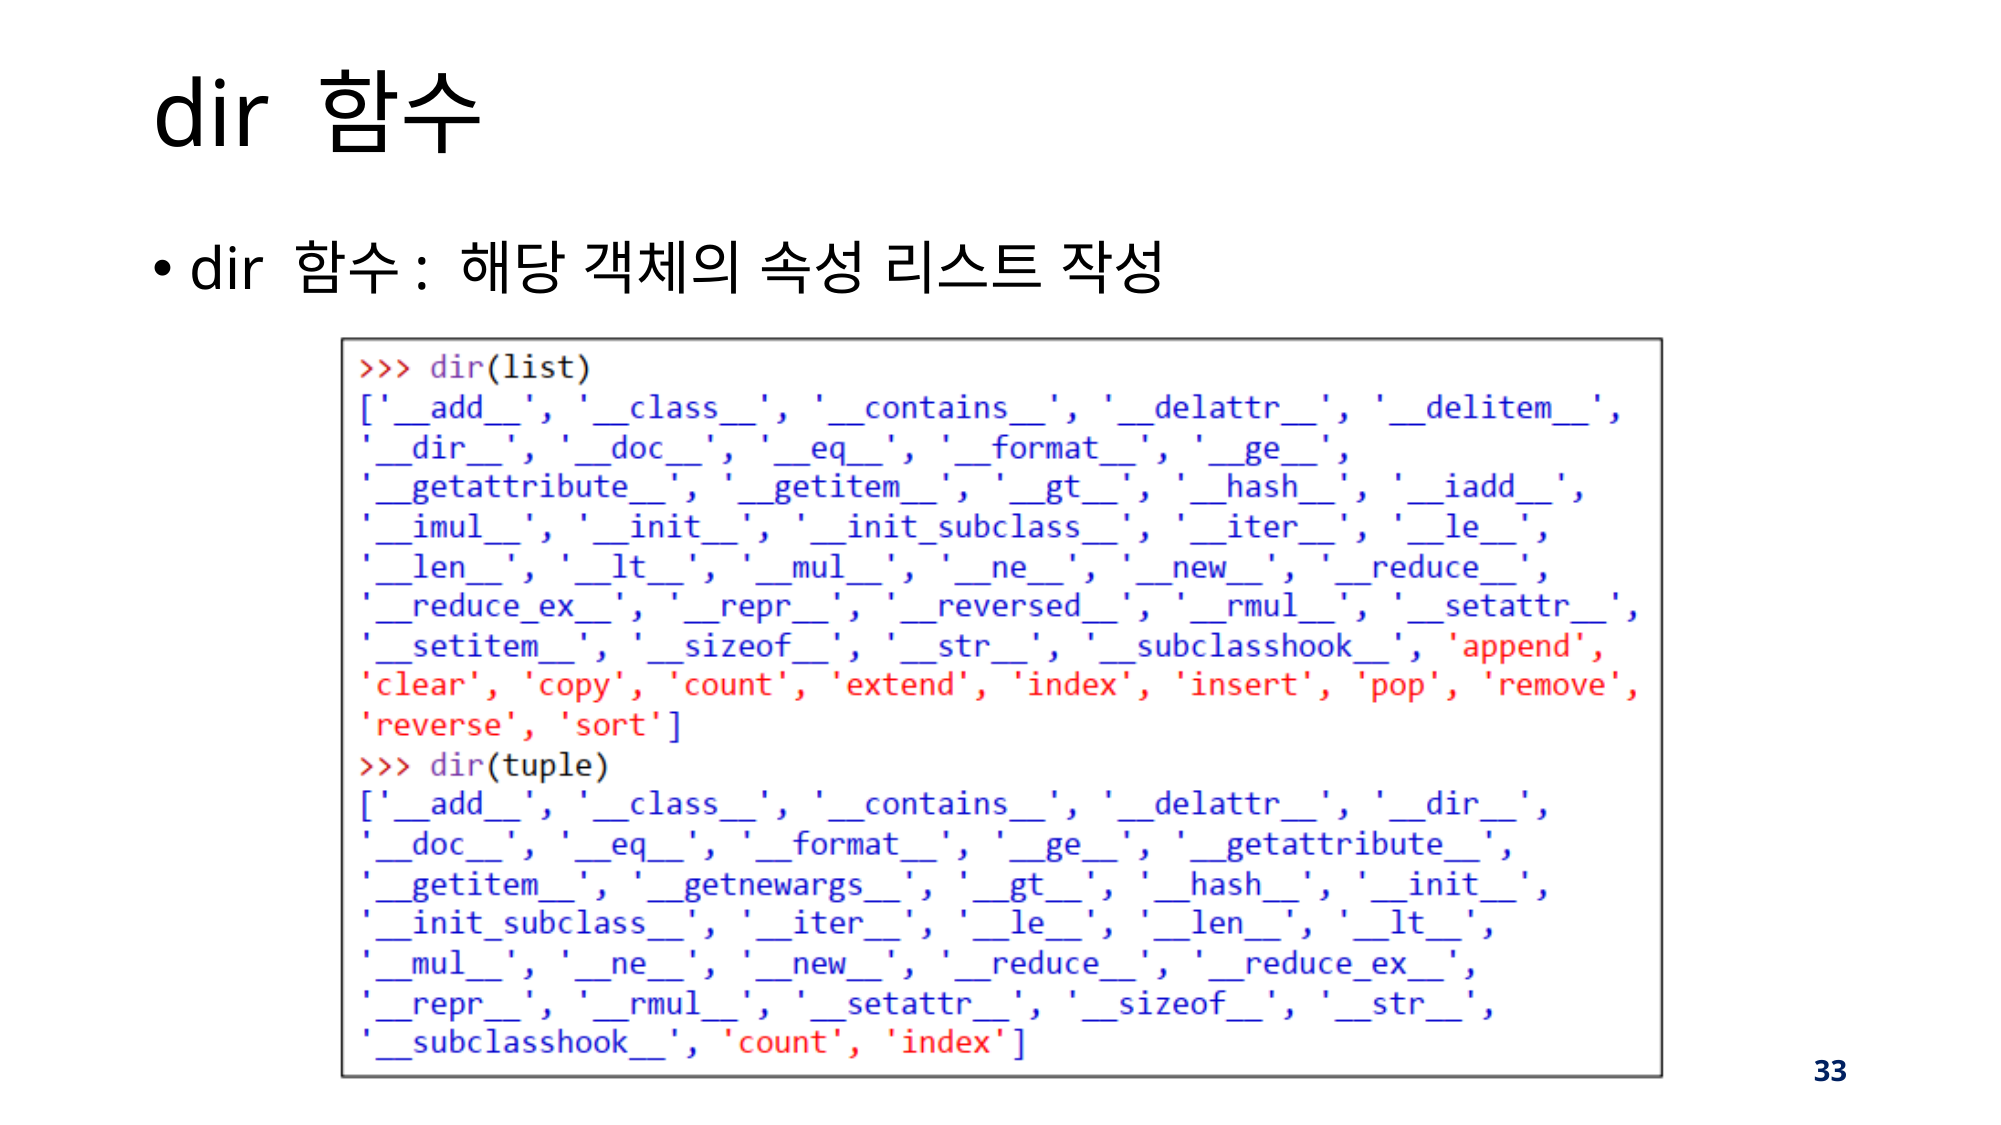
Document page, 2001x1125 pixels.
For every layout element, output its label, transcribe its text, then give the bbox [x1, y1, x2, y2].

list dir 함수: 해당 객체의 속성 리스트 작성 [137, 231, 1863, 1014]
picture [318, 320, 1682, 1125]
title dir 함수 [137, 59, 1863, 179]
slide_number ‹#› [1686, 1042, 1863, 1103]
